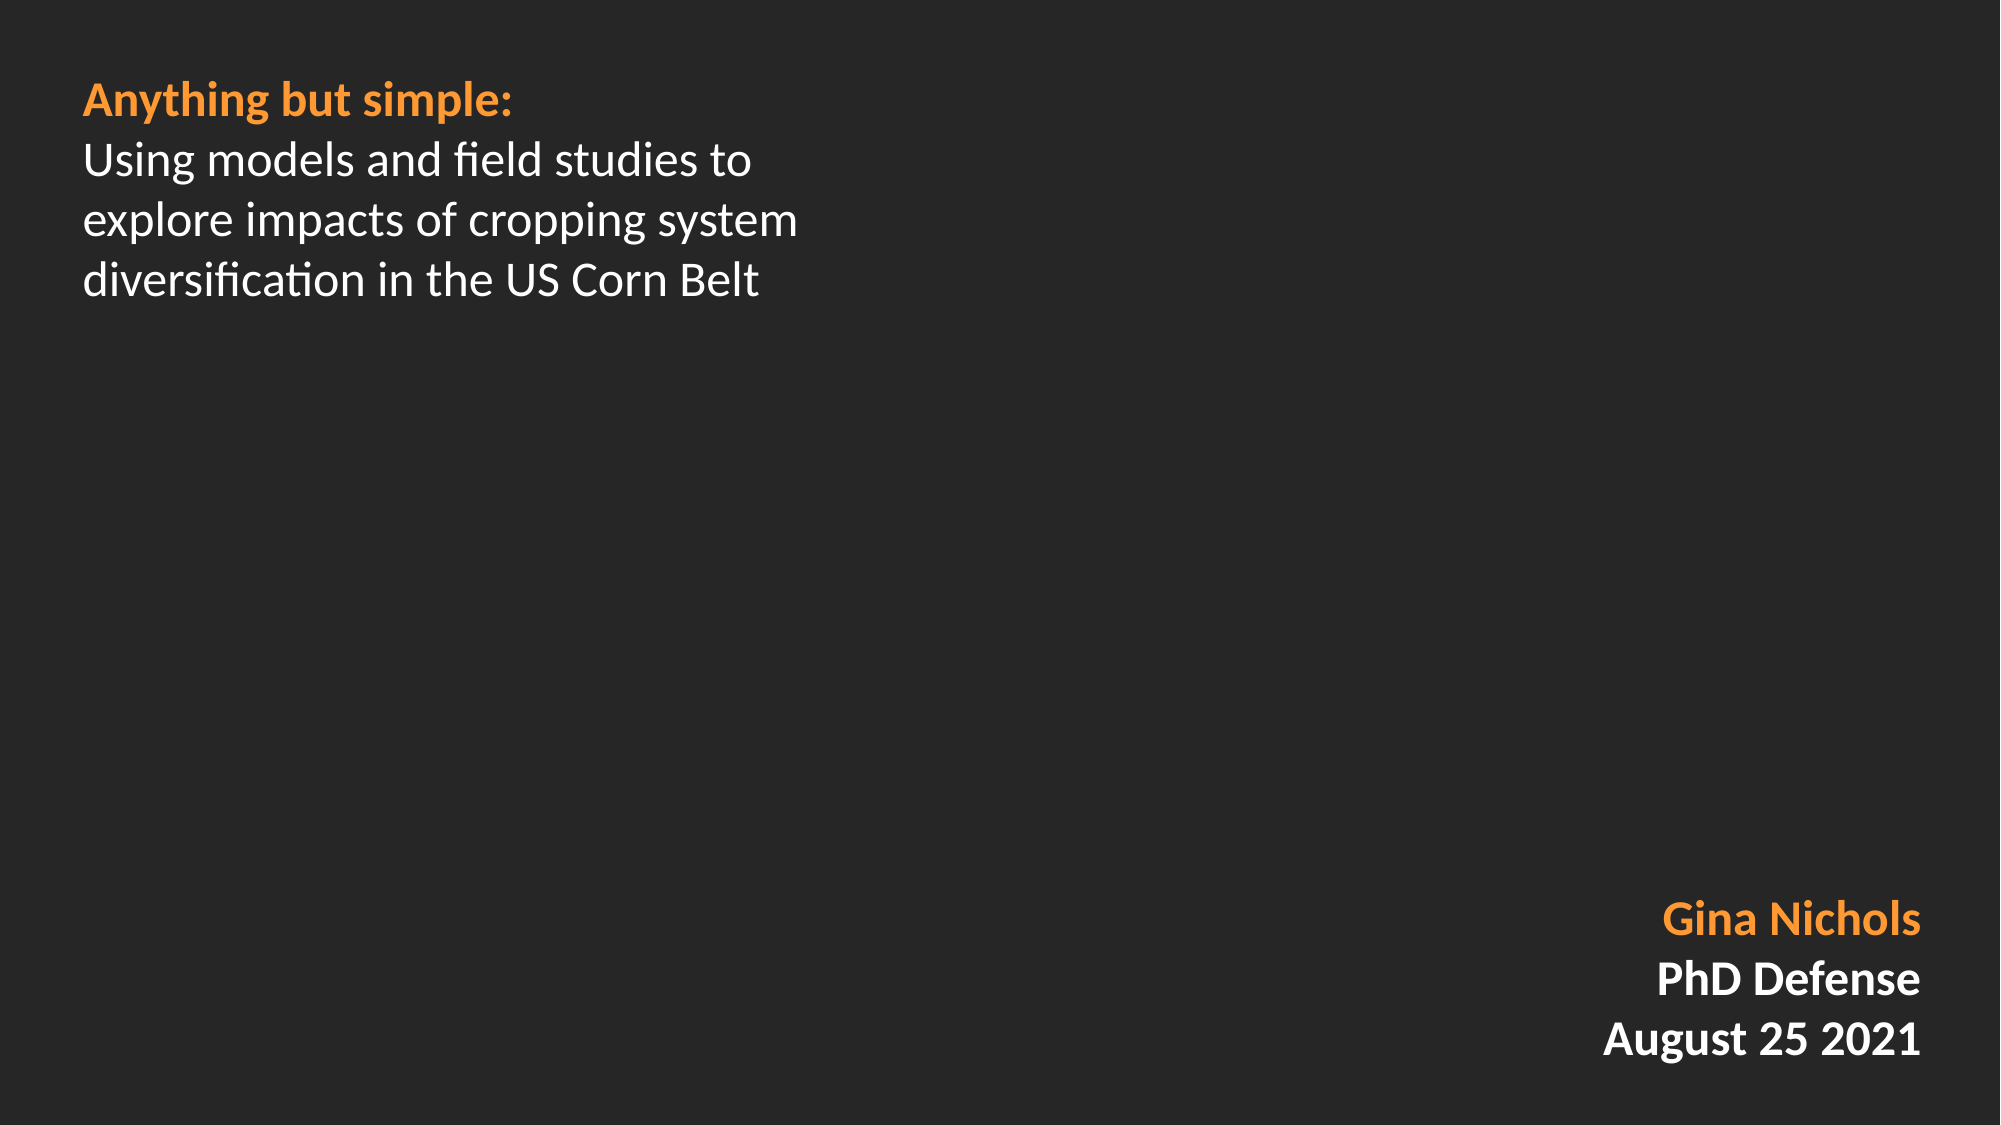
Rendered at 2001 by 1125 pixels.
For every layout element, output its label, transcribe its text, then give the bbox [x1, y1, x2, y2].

text_box Anything but simple: Using models and field studies to explore impacts of cropping system diversification in the US Corn Belt [67, 58, 838, 314]
text_box Gina Nichols PhD Defense August 25 2021 [1563, 877, 1937, 1073]
